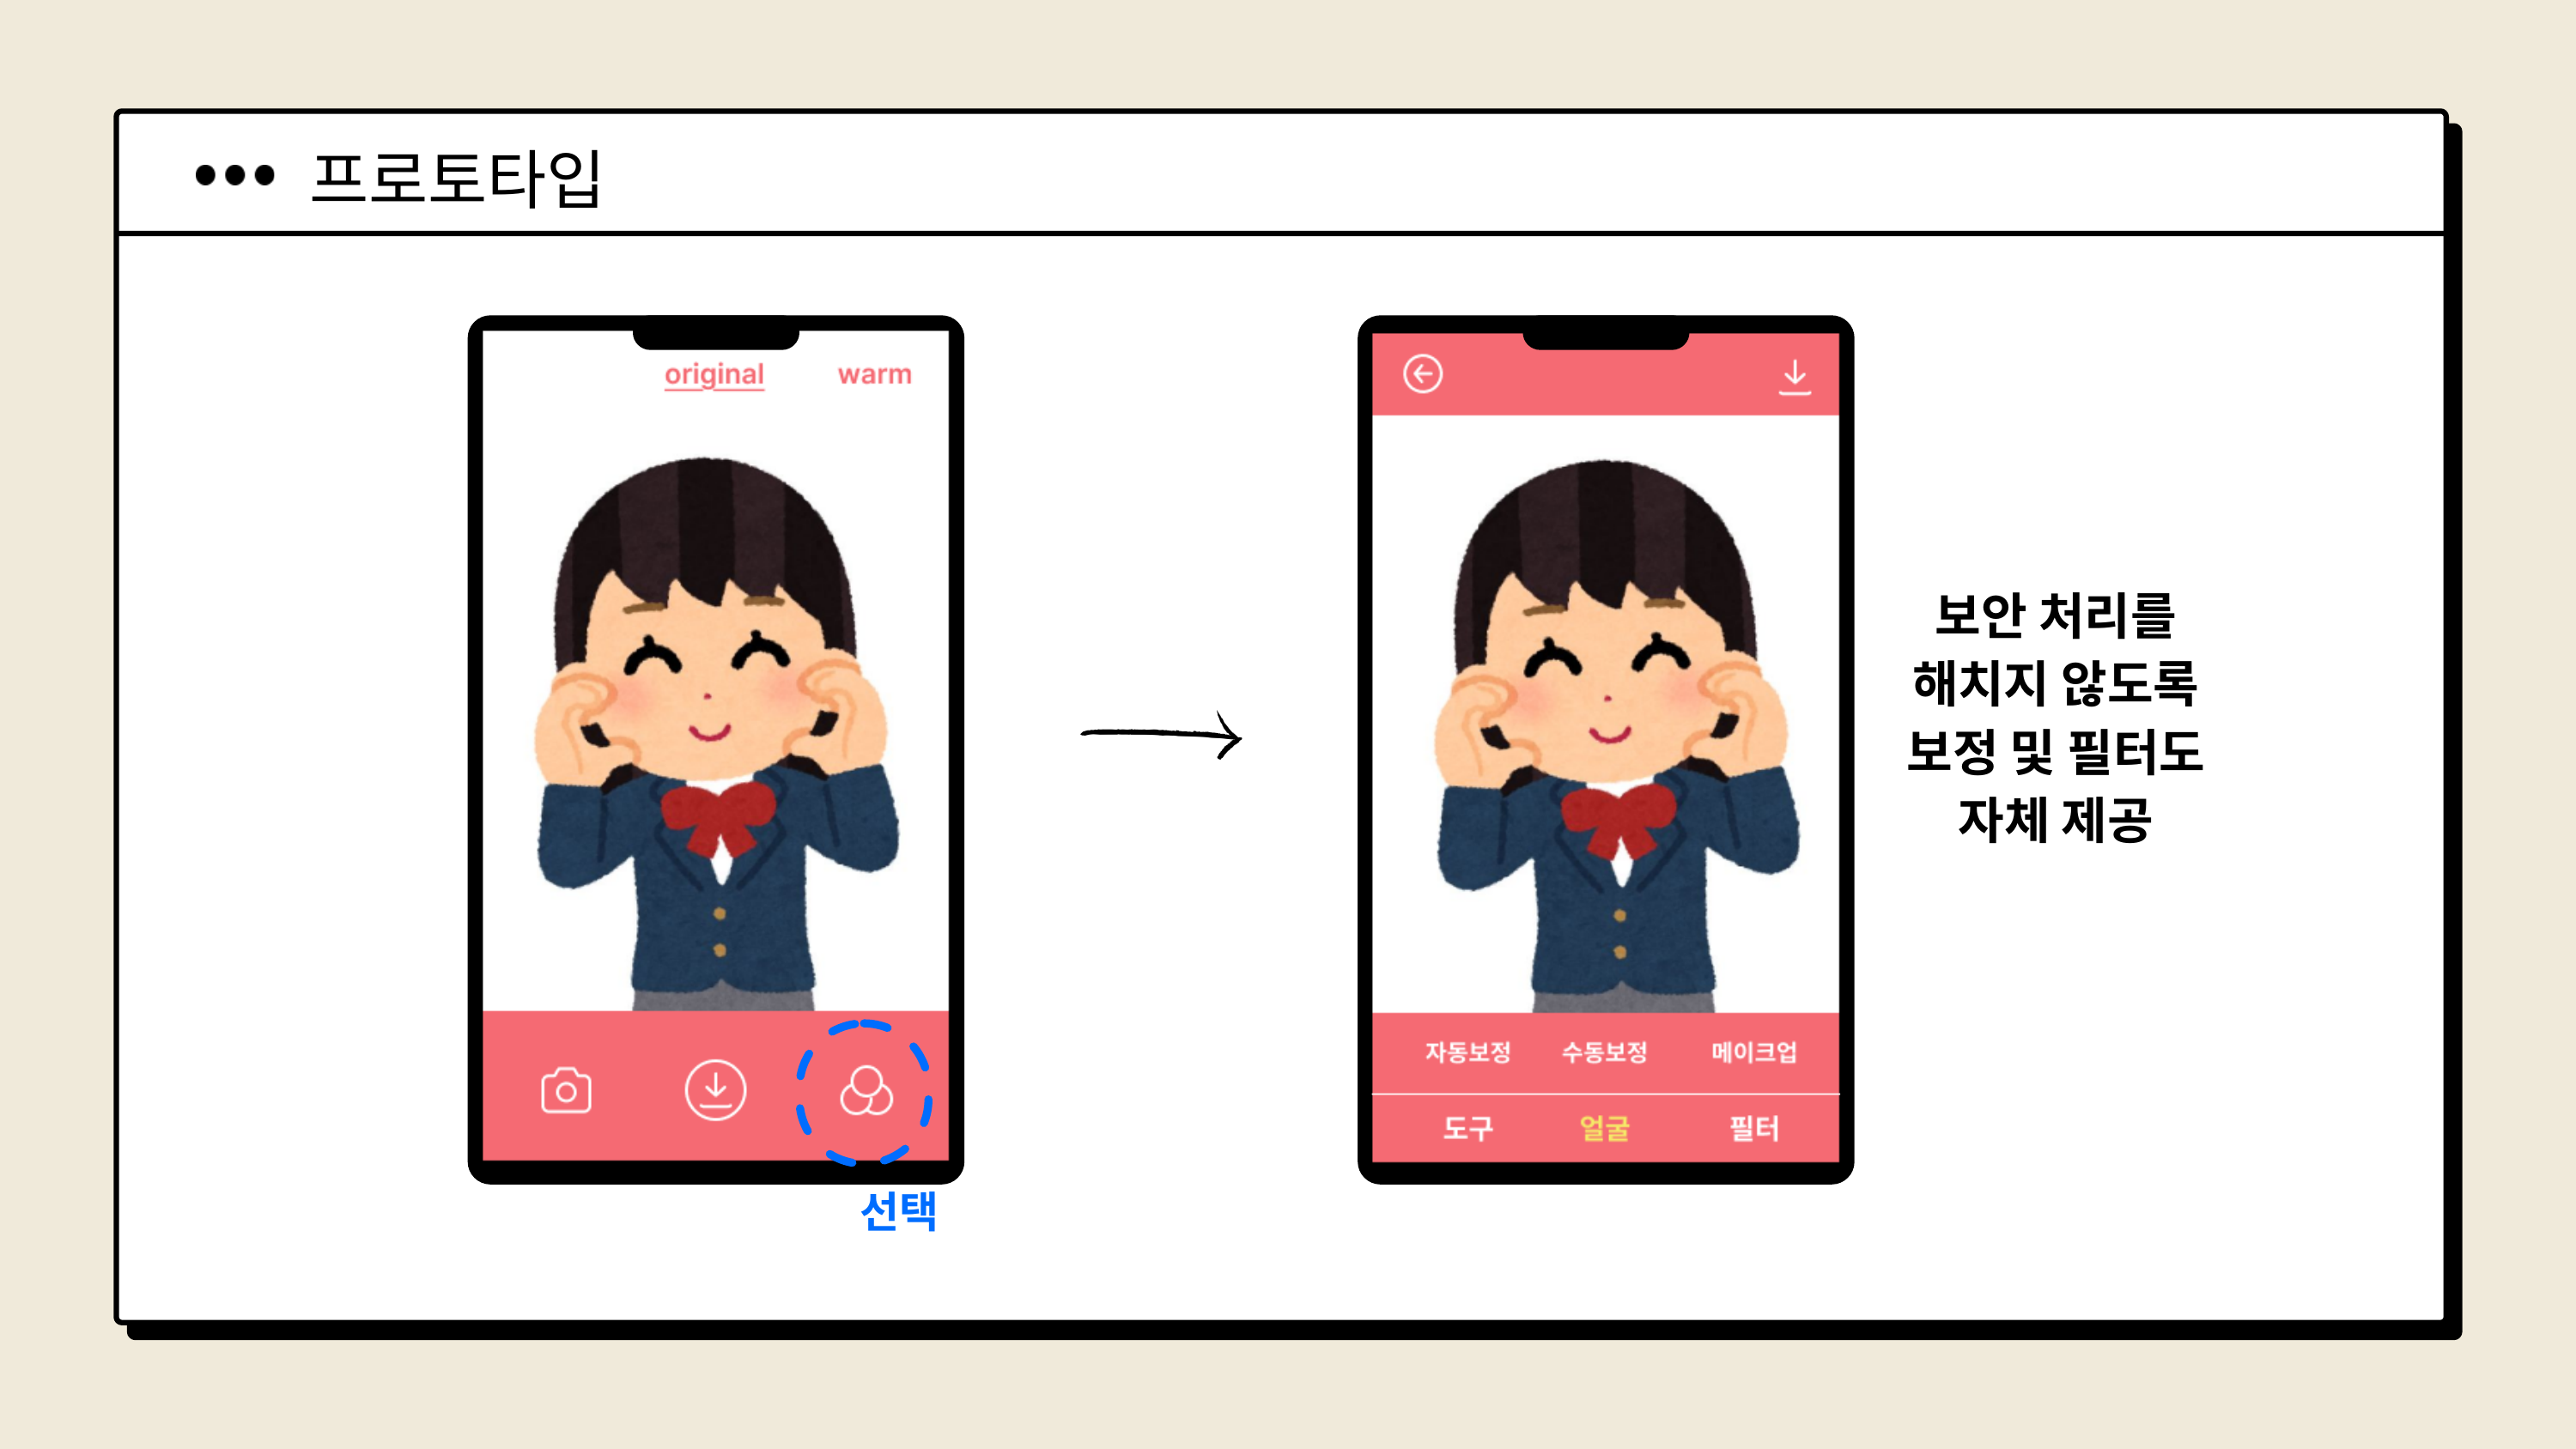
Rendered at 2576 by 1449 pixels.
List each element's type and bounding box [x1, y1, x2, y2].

text_box [1357, 315, 1855, 1185]
text_box [116, 111, 2447, 1324]
text_box [632, 314, 800, 350]
text_box [467, 315, 965, 1185]
text_box [799, 1022, 929, 1164]
text_box [1522, 314, 1690, 350]
text_box [129, 125, 2460, 1338]
